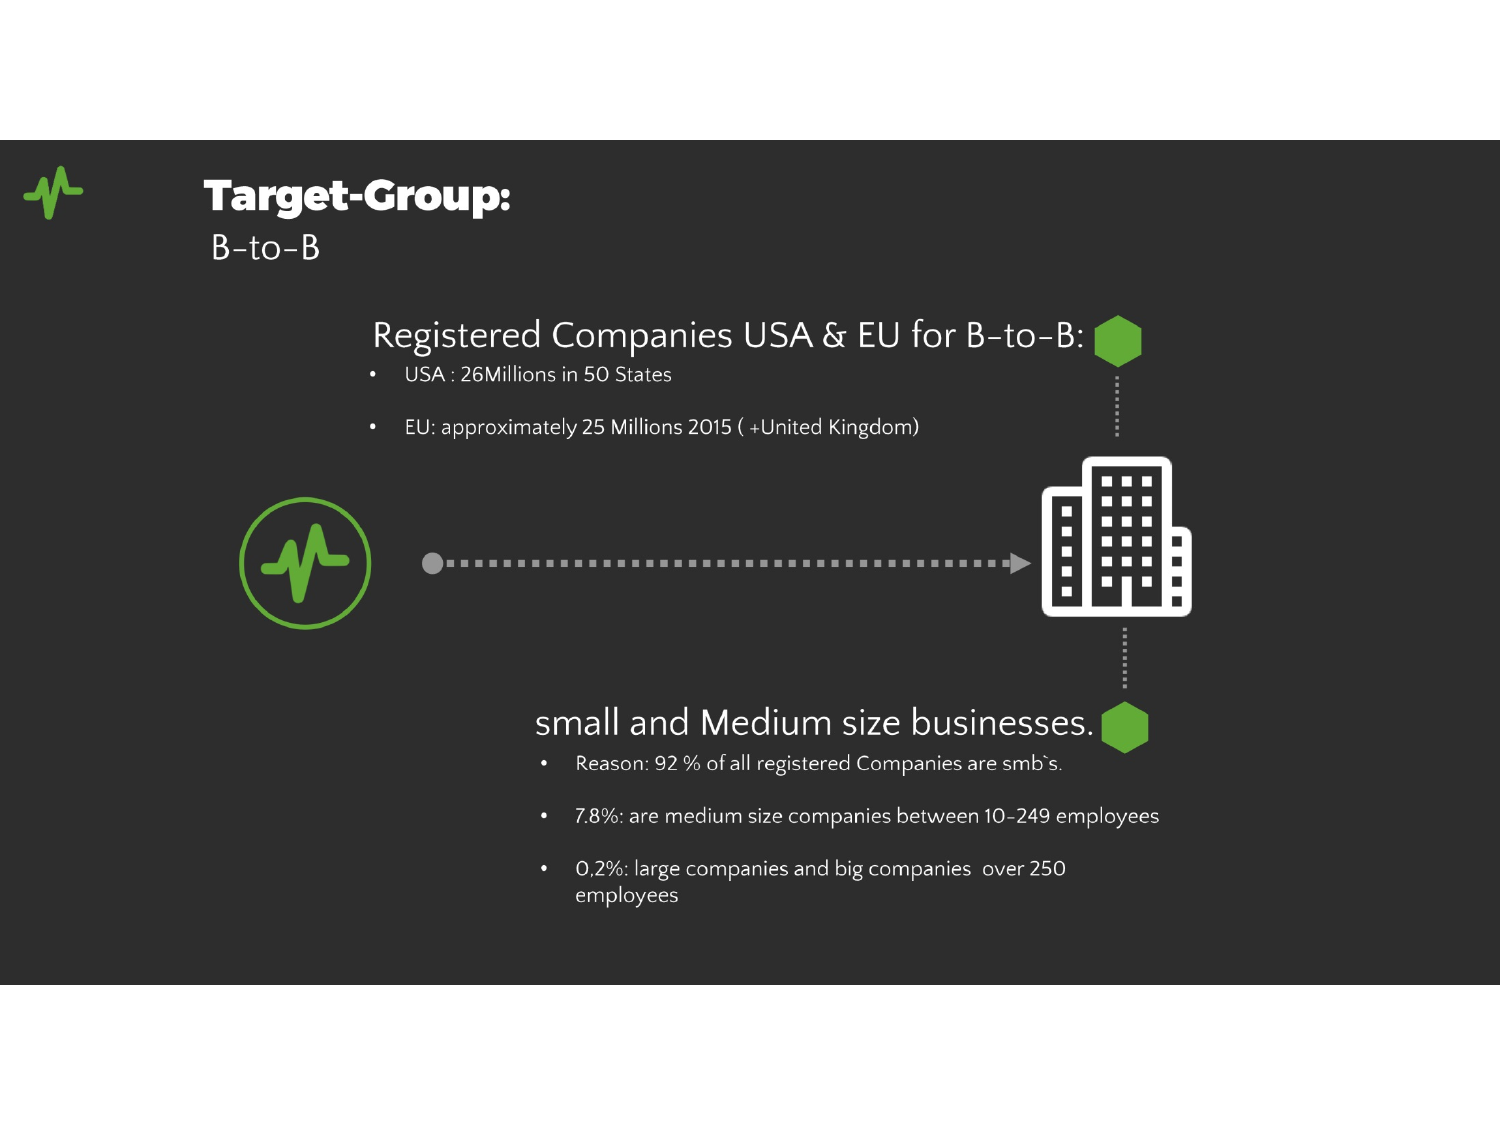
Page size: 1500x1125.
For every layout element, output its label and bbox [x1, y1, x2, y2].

picture [0, 140, 1500, 985]
